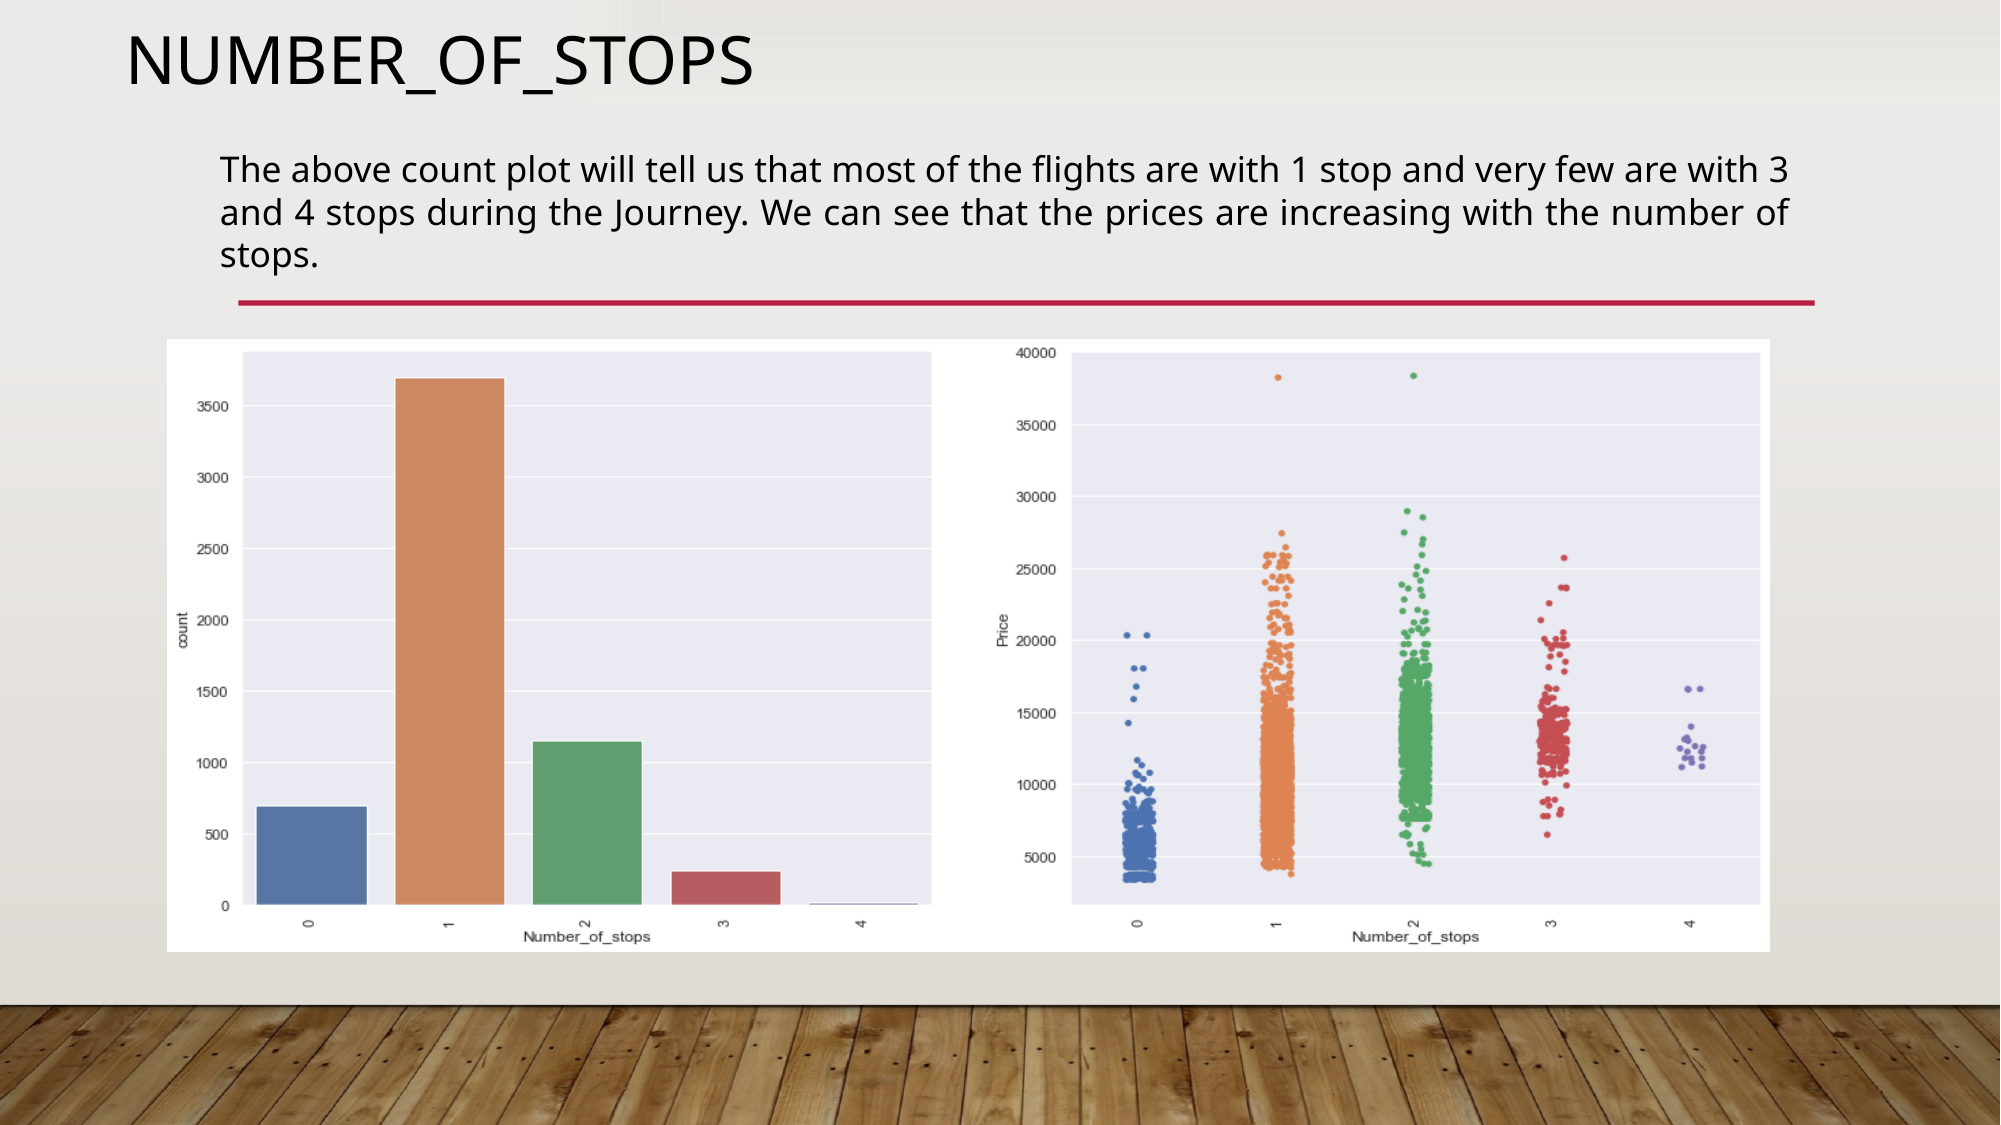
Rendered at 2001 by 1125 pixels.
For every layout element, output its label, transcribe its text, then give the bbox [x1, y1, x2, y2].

picture [0, 1005, 2000, 1125]
title Number_of_stops [109, 19, 1866, 208]
picture [167, 339, 1770, 952]
list The above count plot will tell us that most of the flights are with 1 stop and very few are with 3 and 4 stops during the Journey. We can see that the prices are increasing with the number of stops. [166, 134, 1806, 248]
